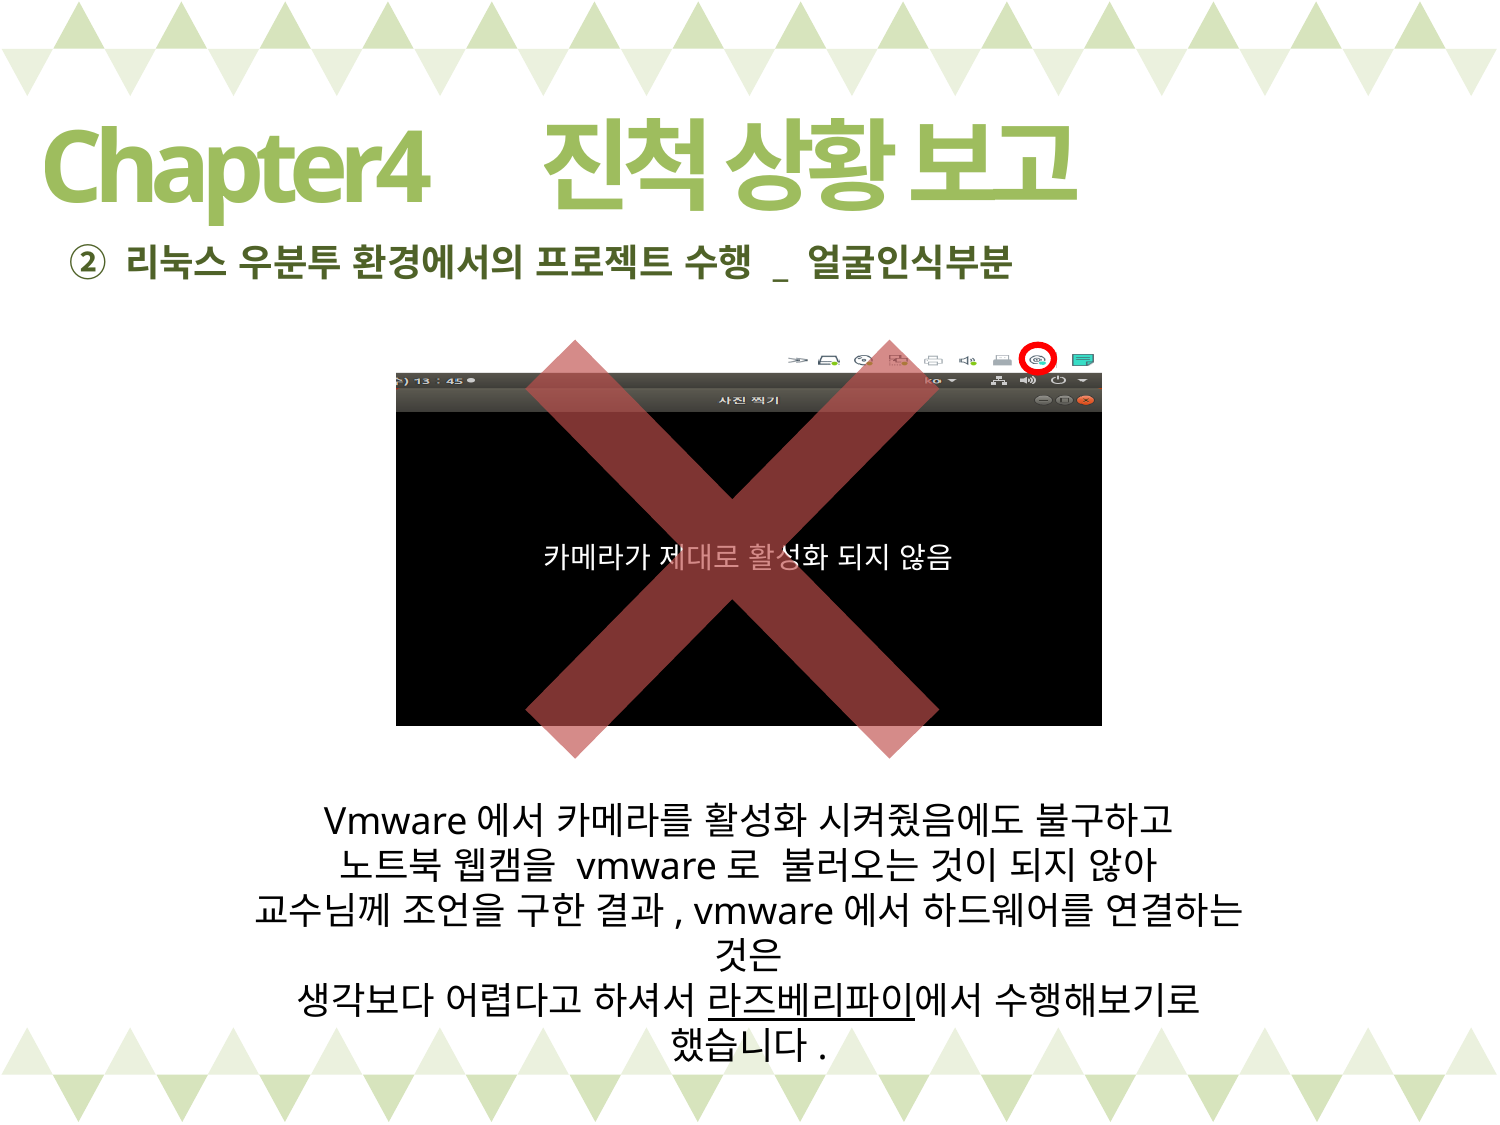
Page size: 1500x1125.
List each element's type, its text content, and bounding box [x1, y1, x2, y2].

text_box [565, 337, 585, 346]
text_box [548, 735, 602, 761]
picture [396, 348, 1102, 727]
text_box Vmware에서 카메라를 활성화 시켜줬음에도 불구하고 노트북 웹캠을 vmware로 불러오는 것이 되지 않아 교수님께 조언을 구한 결과, vmware에서 하드웨어를 연결하는 것은 생각보다 어렵다고 하셔서 라즈베리파이에서 수행해보기로 했습니다. [214, 790, 1284, 1025]
text_box Chapter4 진척 상황 보고 [25, 106, 1097, 231]
text_box ② 리눅스 우분투 환경에서의 프로젝트 수행 _ 얼굴인식부분 [55, 231, 1040, 292]
text_box [880, 337, 899, 346]
text_box [1026, 342, 1049, 346]
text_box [1, 1027, 1498, 1123]
text_box [863, 735, 917, 761]
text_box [1, 1, 1498, 97]
